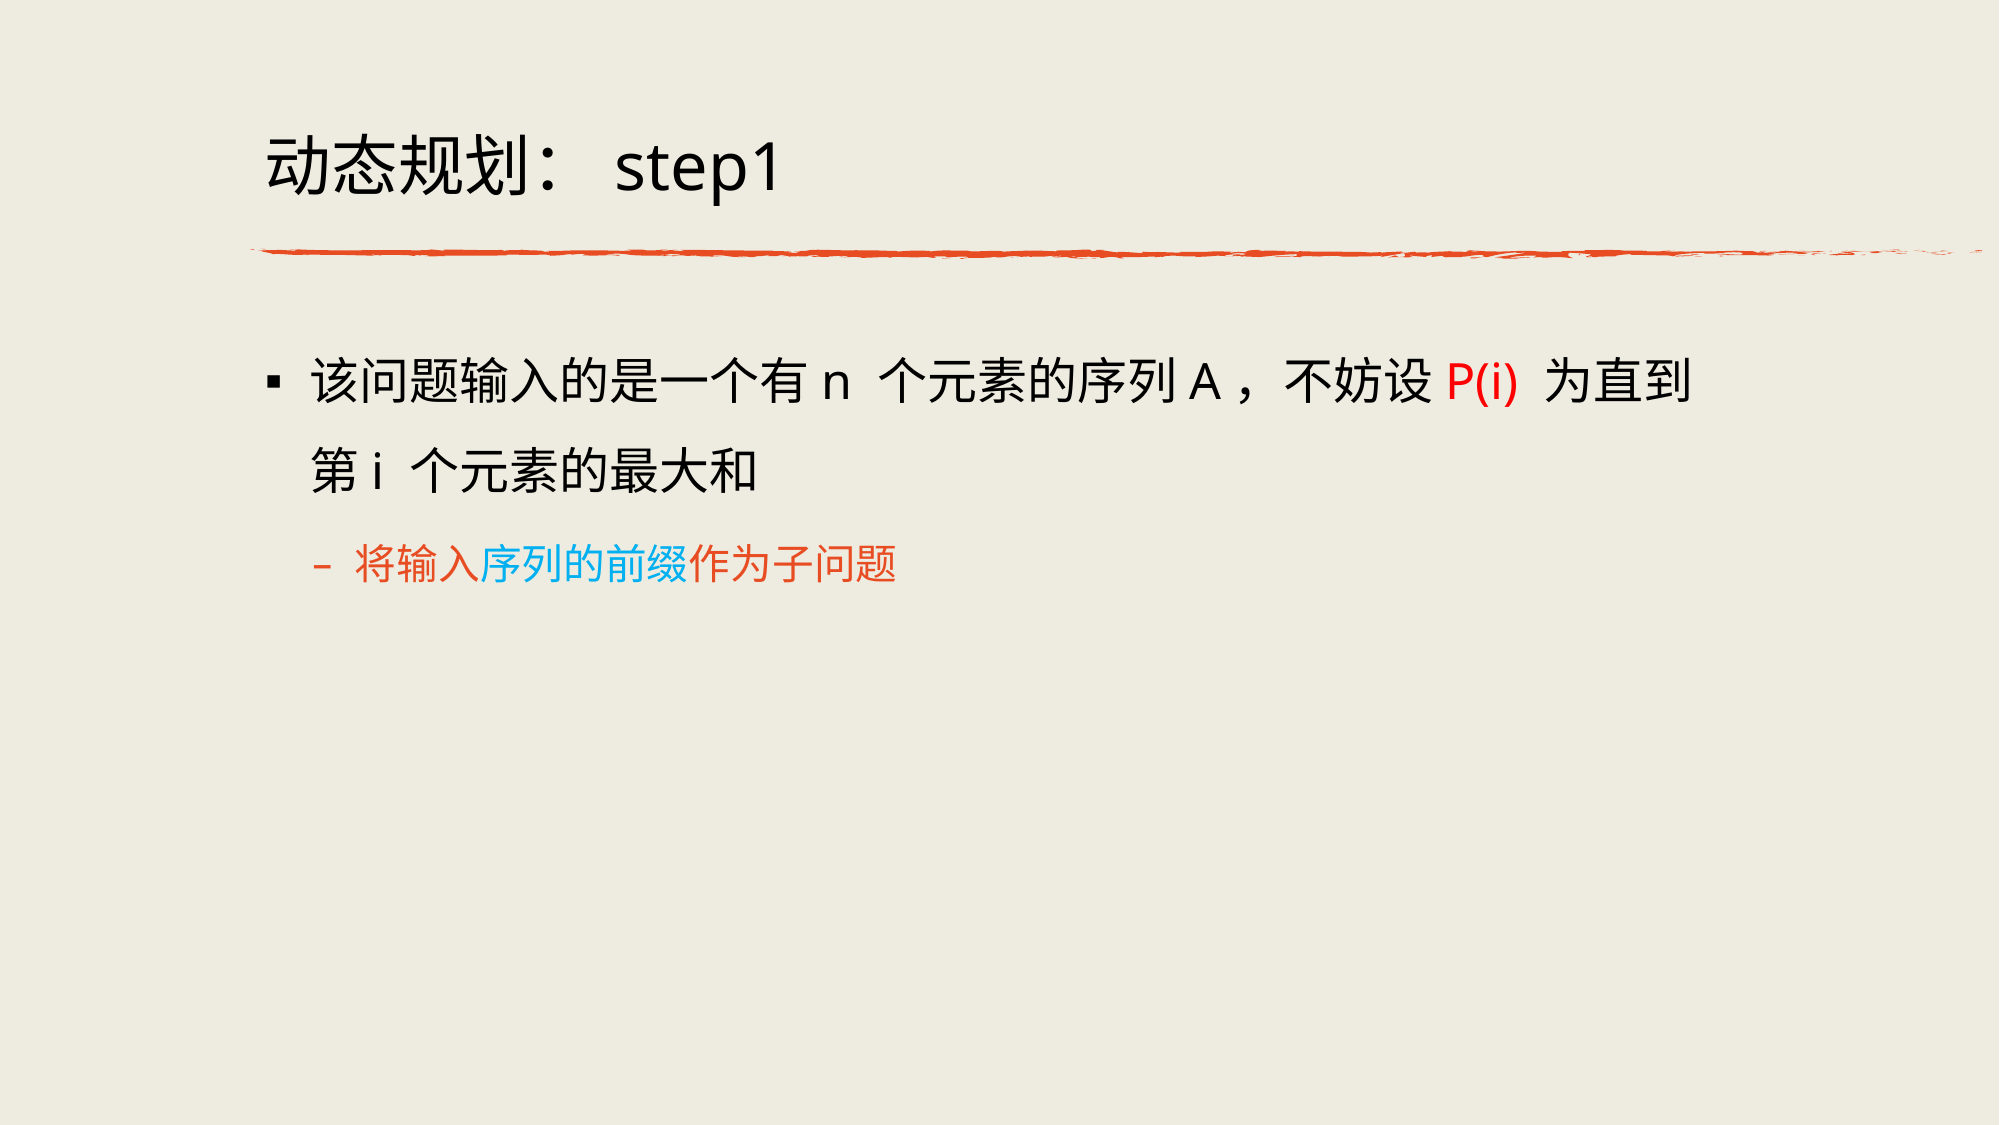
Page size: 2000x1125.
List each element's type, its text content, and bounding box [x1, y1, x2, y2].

list 该问题输⼊的是⼀个有n 个元素的序列A，不妨设P(i) 为直到第i 个元素的最⼤和 将输⼊序列的前缀作为⼦问题 [249, 312, 1750, 1013]
title 动态规划：step1 [249, 45, 1750, 213]
